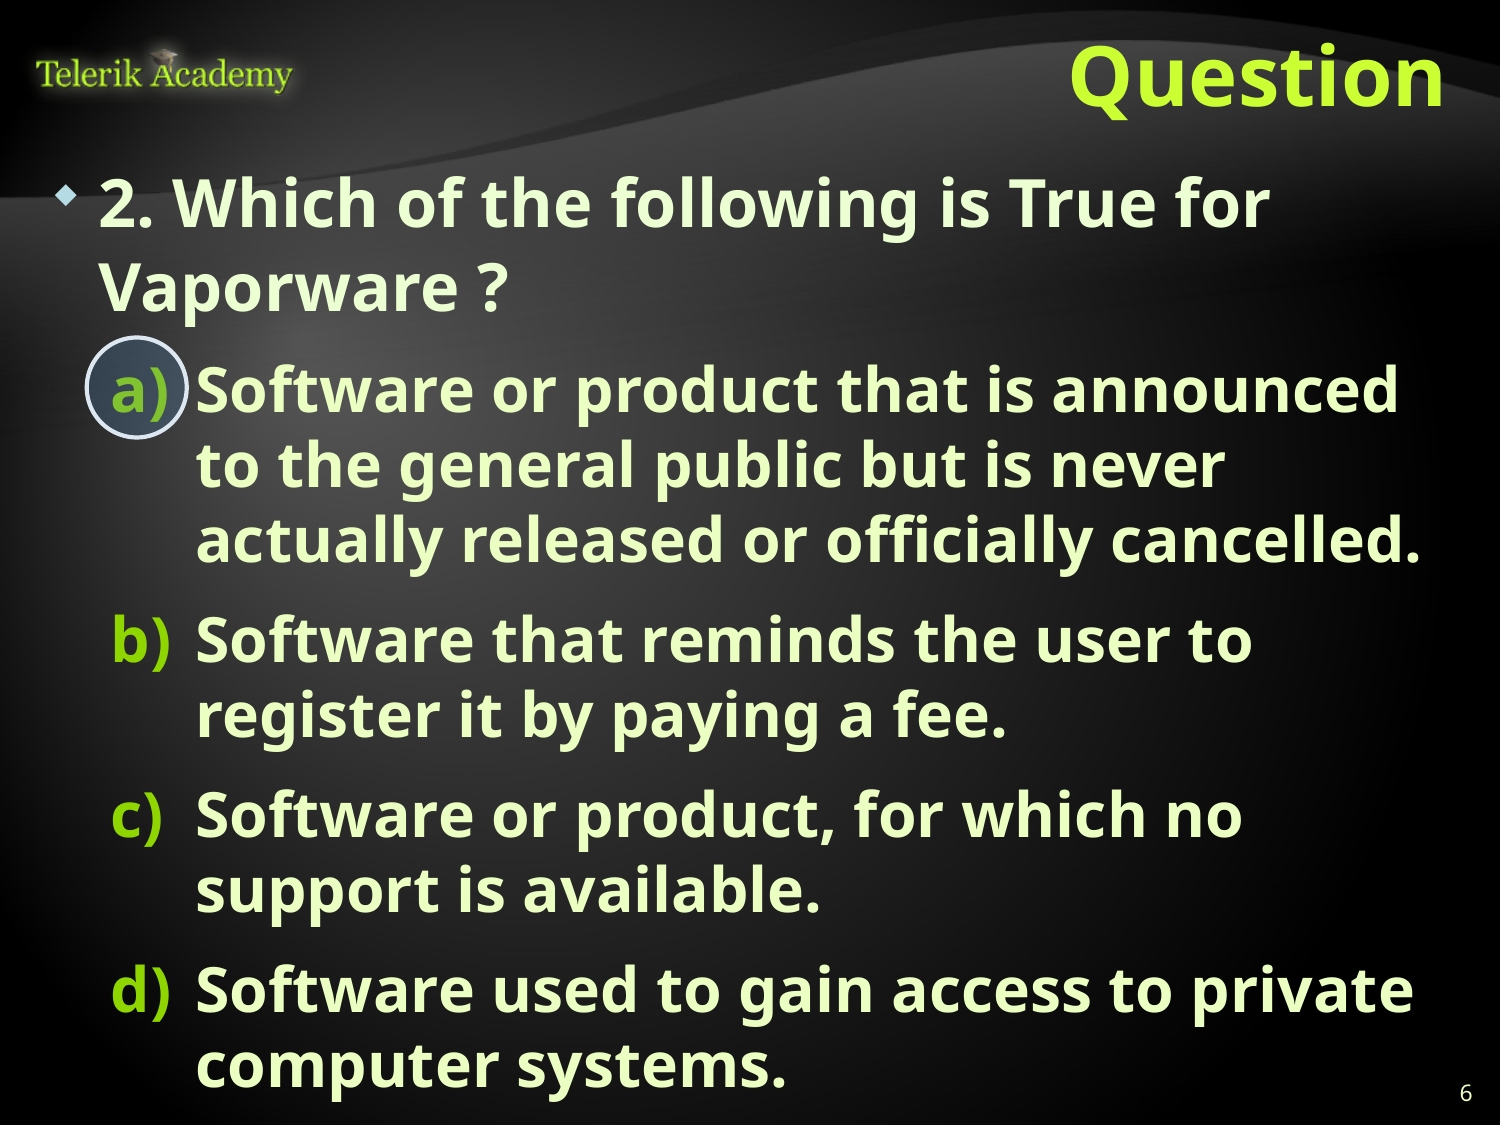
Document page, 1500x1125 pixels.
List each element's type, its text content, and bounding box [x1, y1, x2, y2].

title Question [300, 12, 1463, 149]
picture [0, 0, 1500, 1125]
text_box [84, 335, 189, 440]
slide_number 6 [1412, 1074, 1488, 1113]
list 2. Which of the following is True for Vaporware ? Software or product that is announced to the general public but is never actually released or officially cancelled. Software that reminds the user to register it by paying a fee. Software or product, for which no support is available. Software used to gain access to private computer systems. [37, 149, 1463, 1100]
